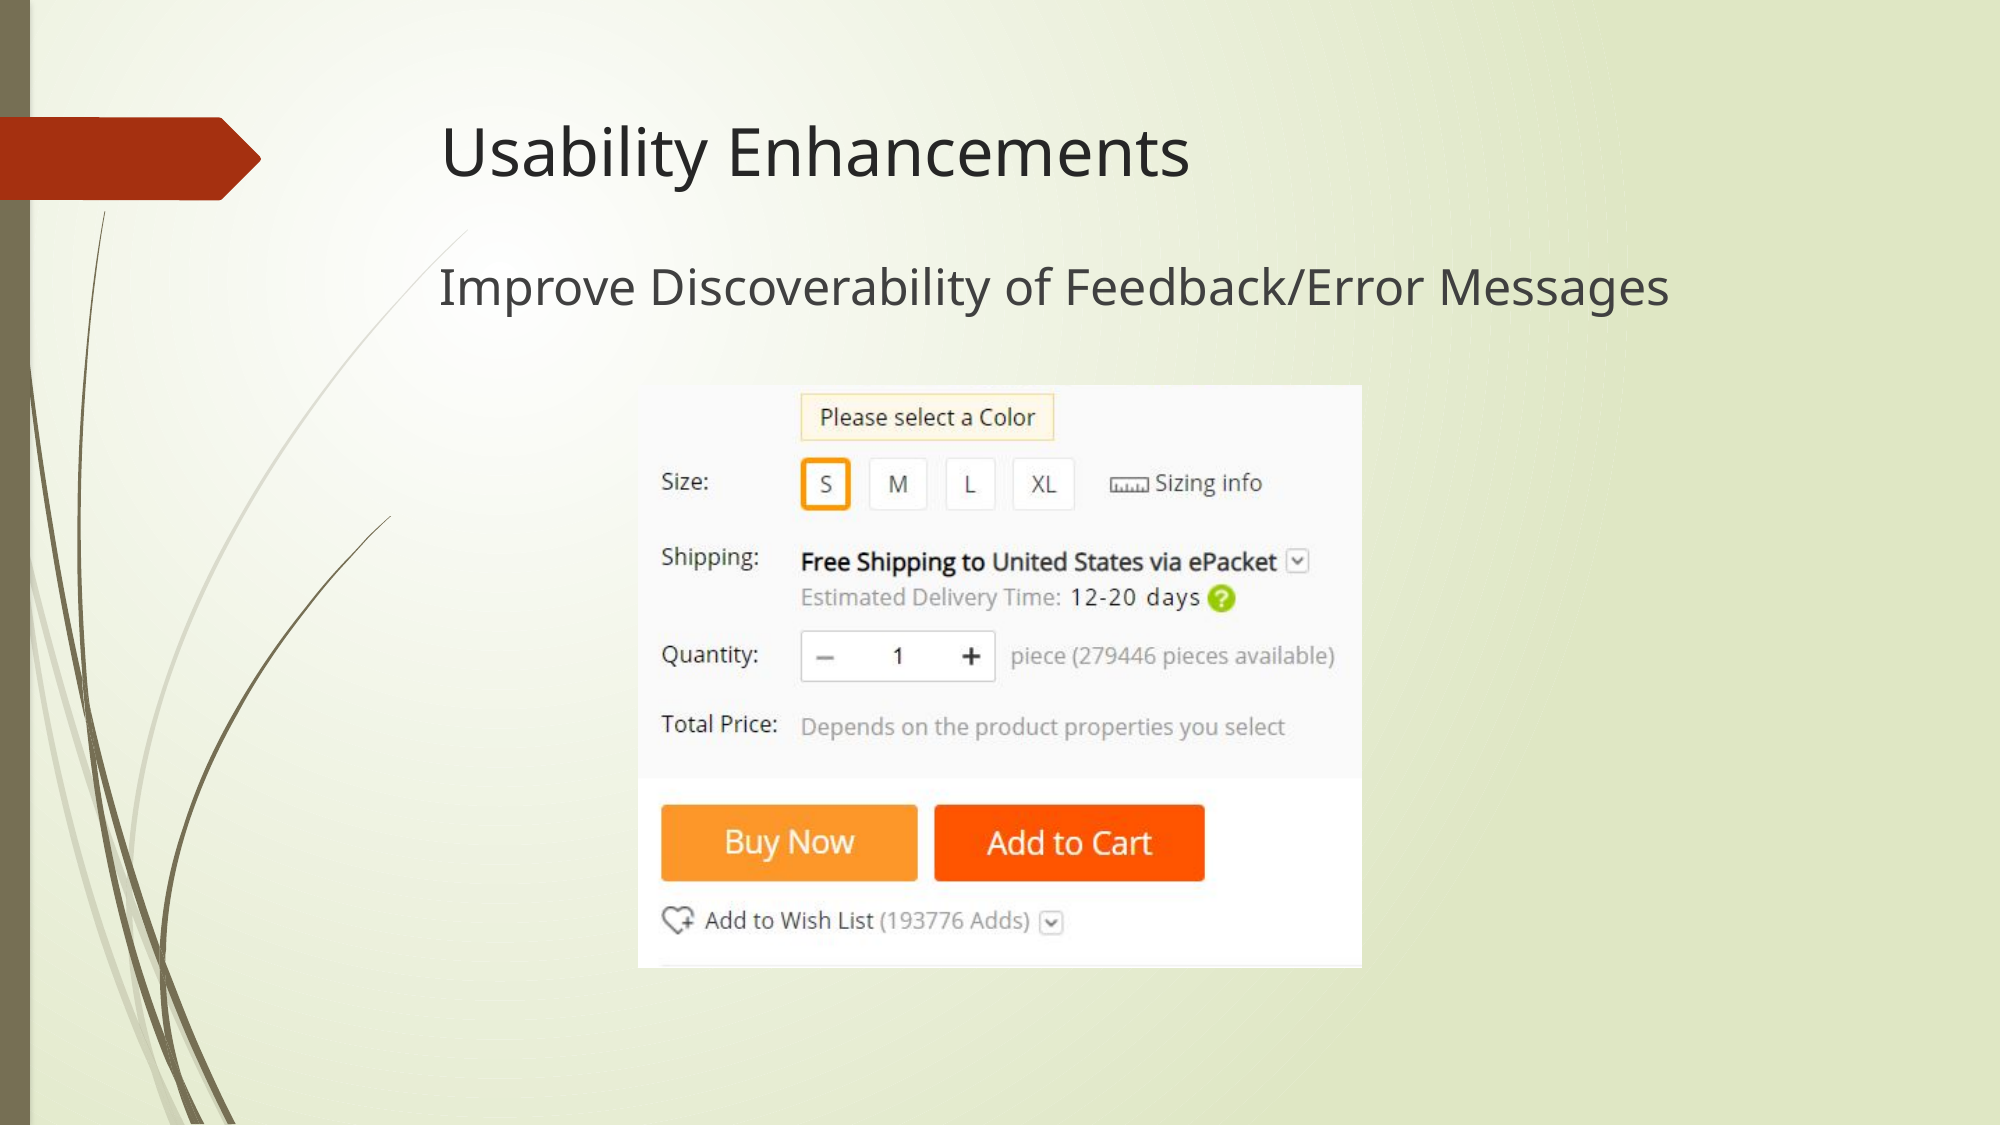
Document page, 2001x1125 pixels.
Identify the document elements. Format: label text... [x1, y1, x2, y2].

list Improve Discoverability of Feedback/Error Messages [424, 247, 1888, 344]
title Usability Enhancements [425, 102, 1888, 247]
picture [637, 385, 1363, 968]
